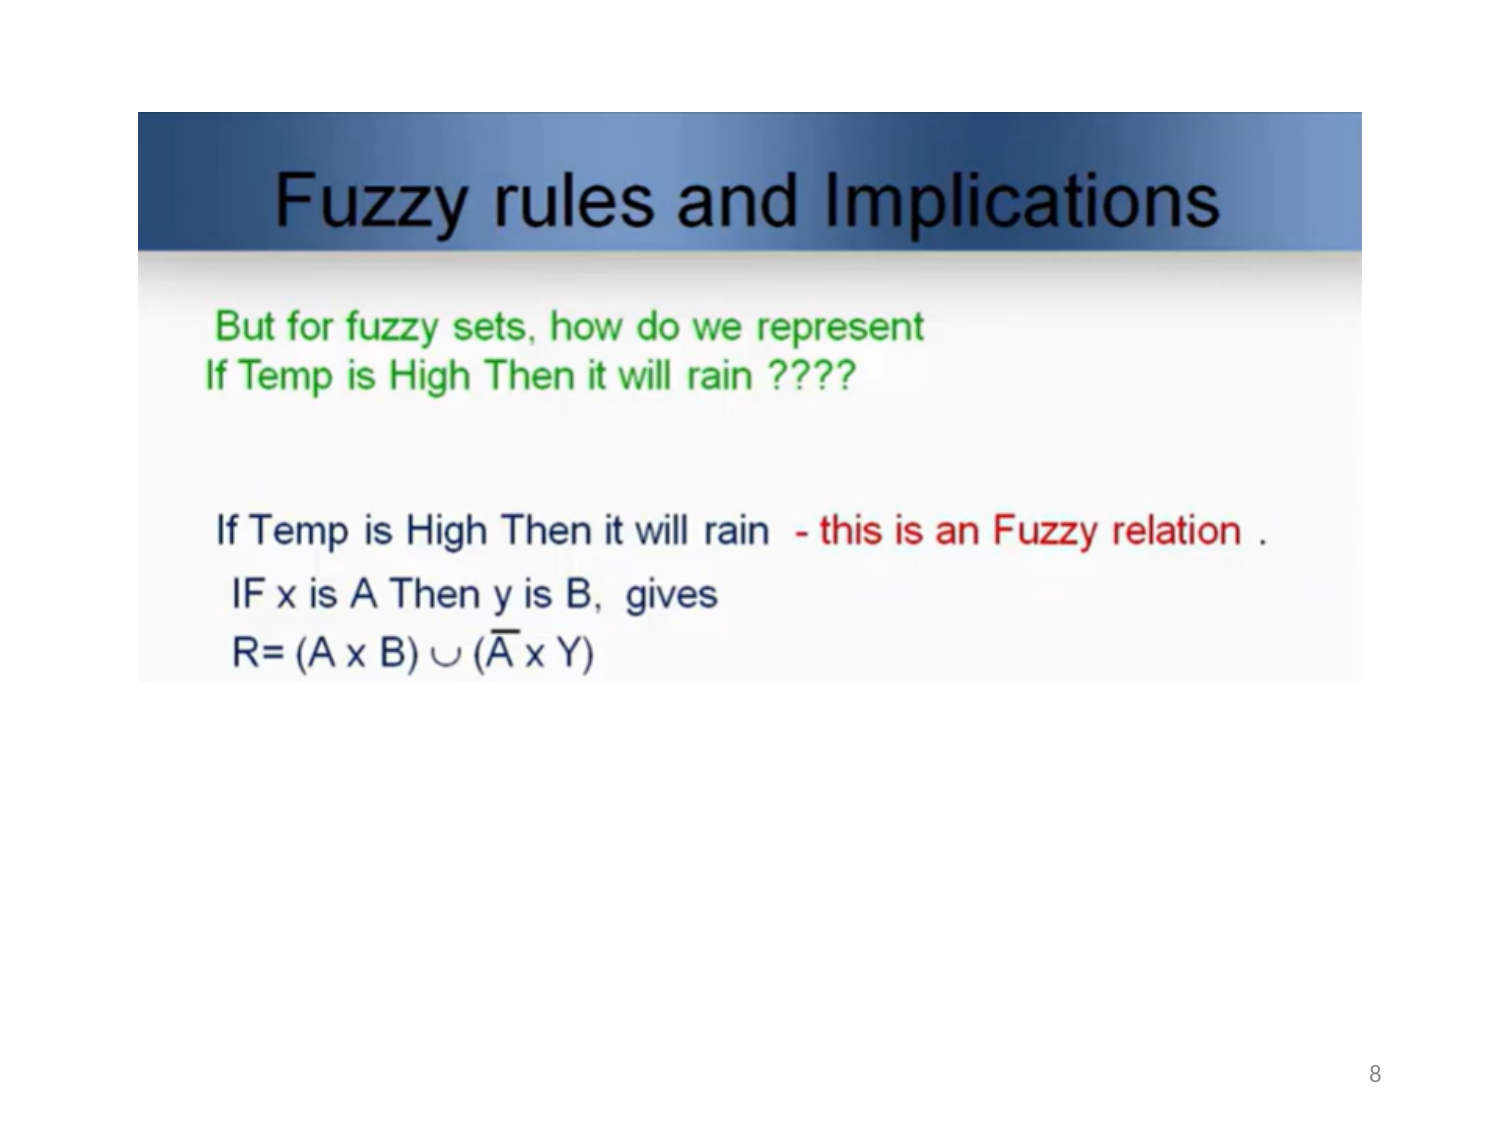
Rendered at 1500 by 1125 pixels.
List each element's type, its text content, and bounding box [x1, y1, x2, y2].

picture [138, 112, 1362, 682]
slide_number 8 [1059, 1042, 1397, 1103]
